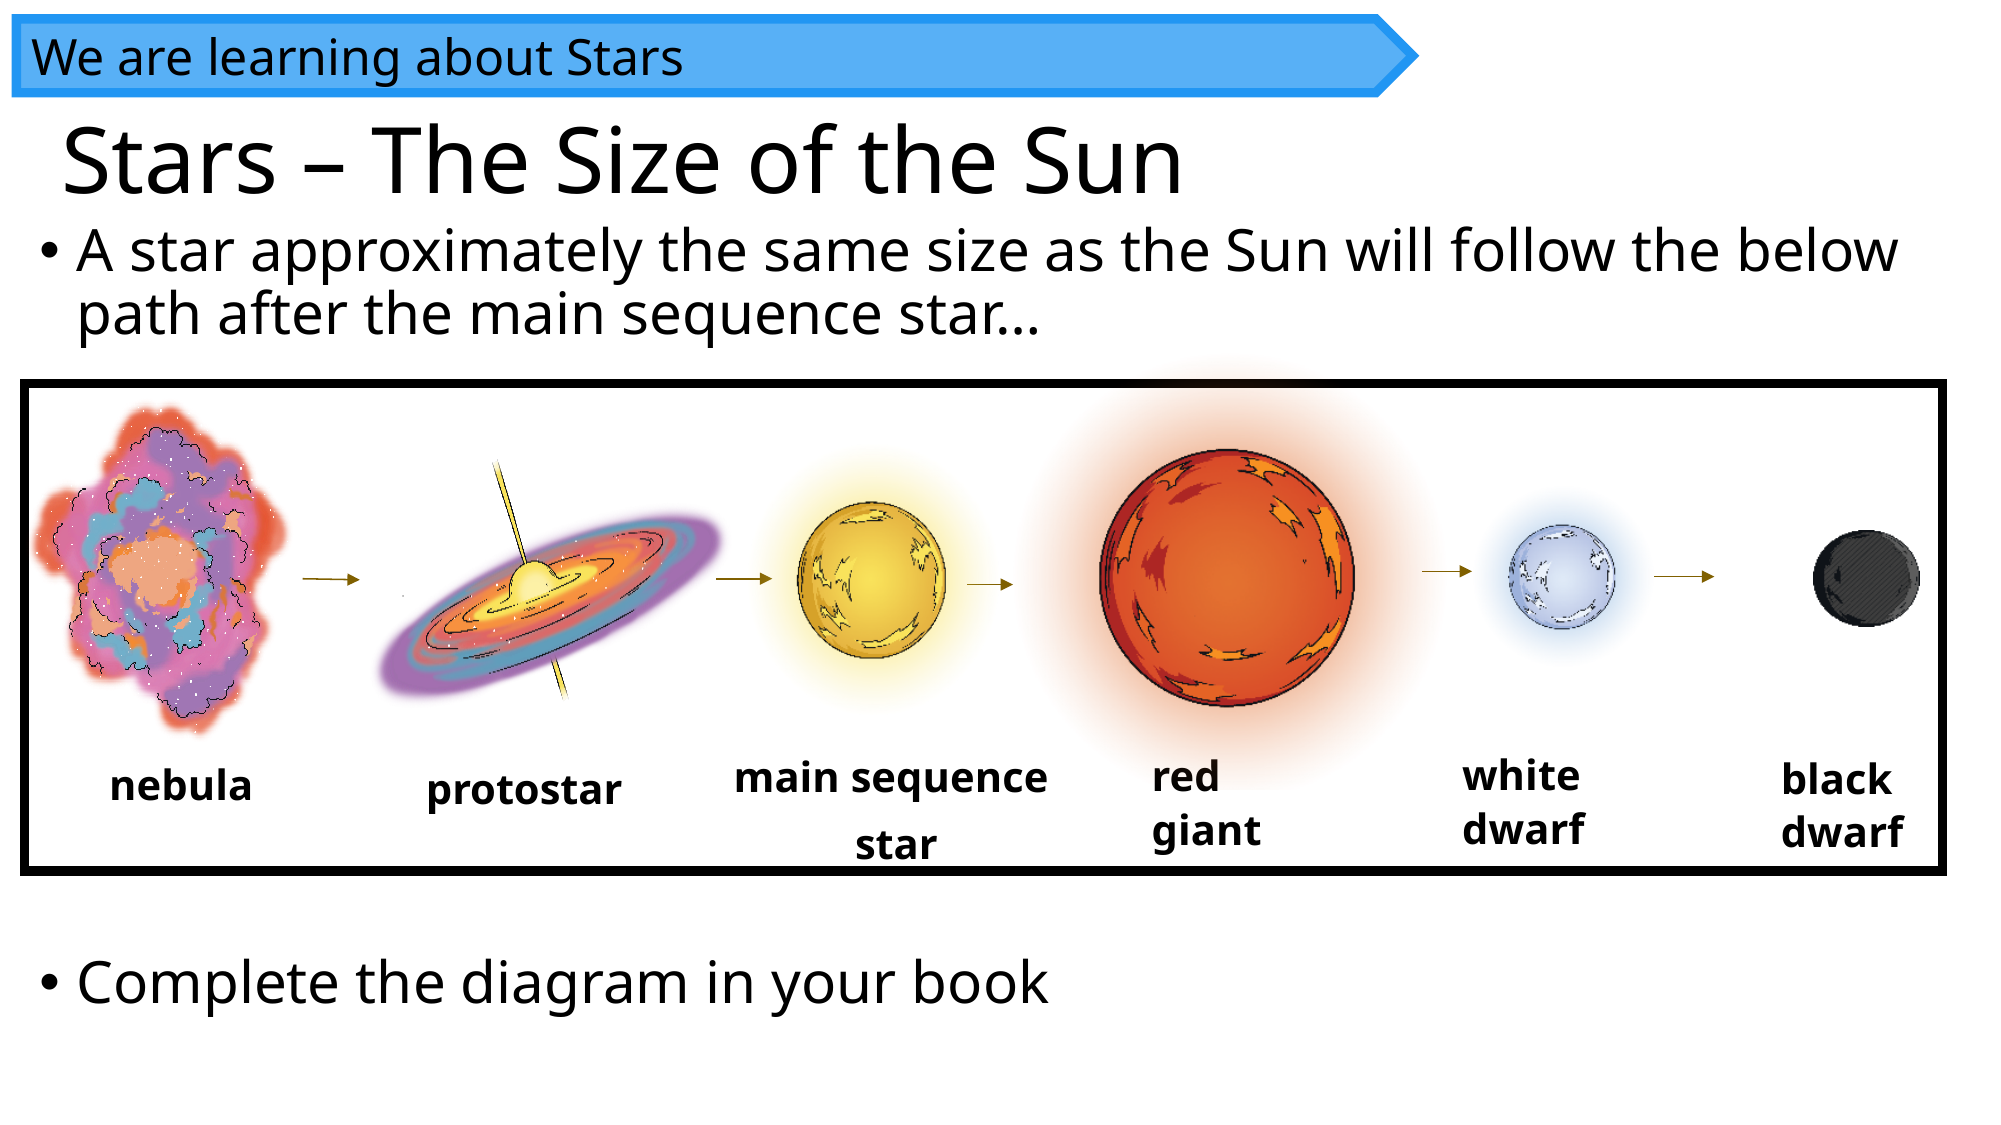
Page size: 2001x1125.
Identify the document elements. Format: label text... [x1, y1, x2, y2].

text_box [24, 351, 1976, 841]
title Stars – The Size of the Sun [46, 98, 1954, 213]
list A star approximately the same size as the Sun will follow the below path after the main sequence star… Complete the diagram in your book [24, 213, 1954, 351]
text_box [23, 383, 1944, 872]
list A star approximately the same size as the Sun will follow the below path after the main sequence star… Complete the diagram in your book [24, 841, 1954, 1027]
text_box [16, 18, 1413, 93]
